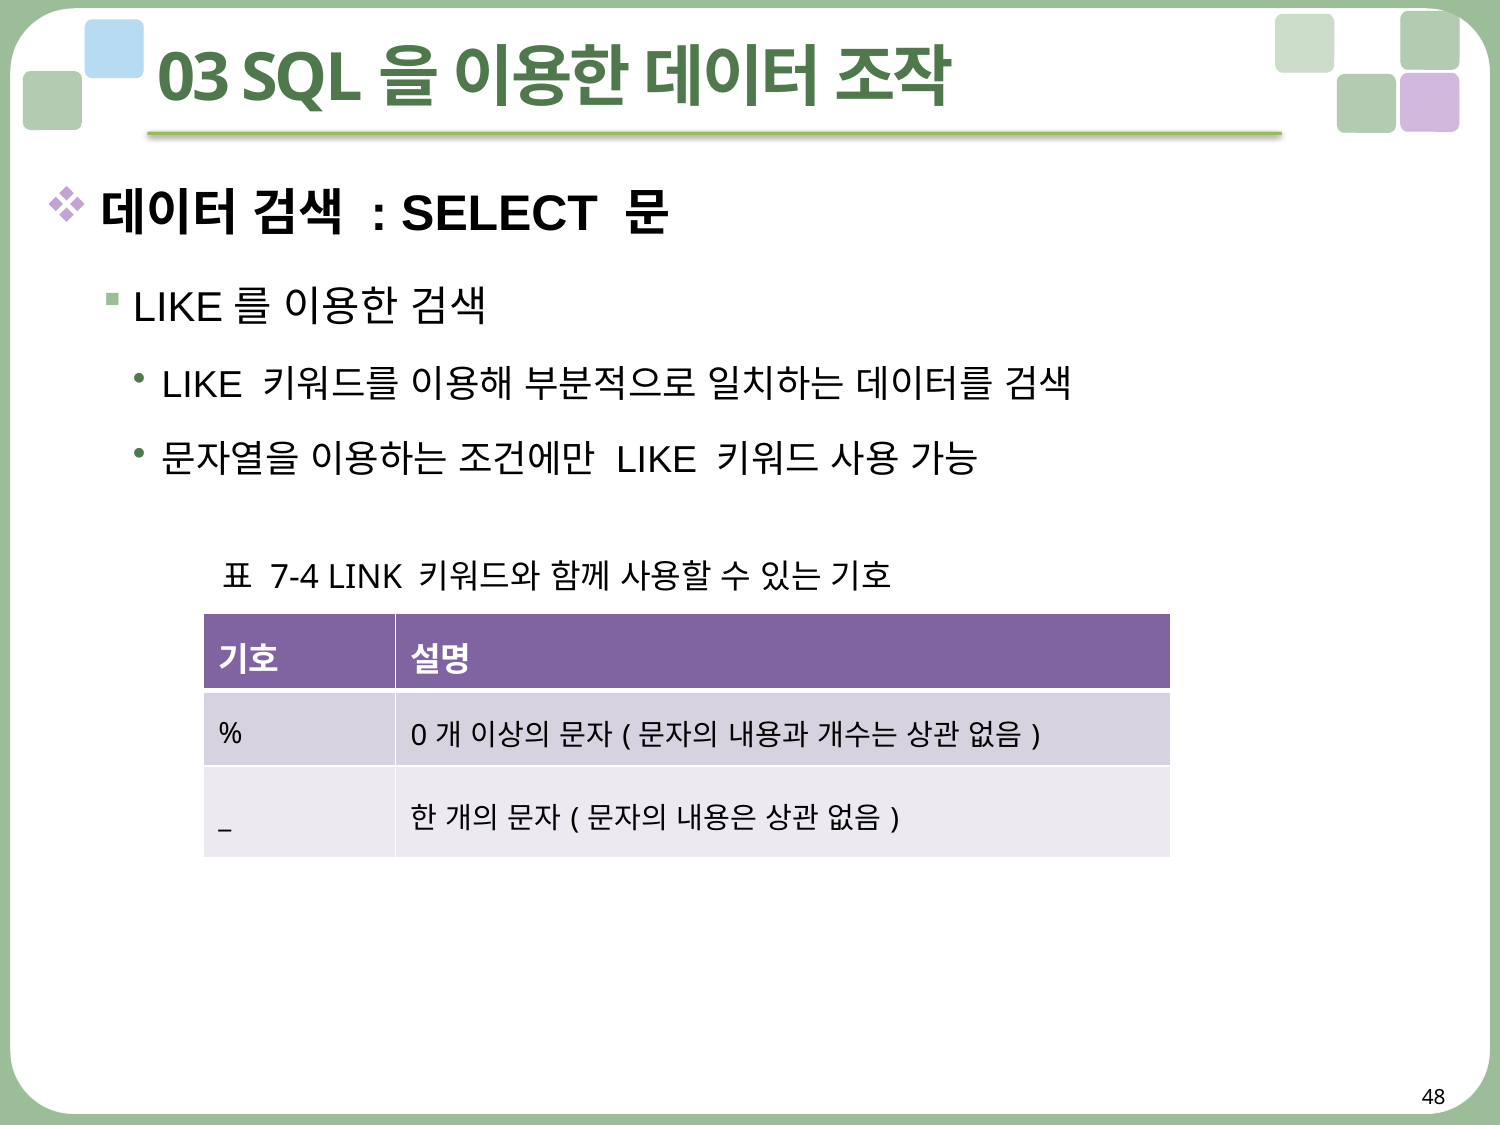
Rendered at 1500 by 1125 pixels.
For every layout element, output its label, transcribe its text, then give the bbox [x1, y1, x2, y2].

table_cell 0개 이상의 문자(문자의 내용과 개수는 상관 없음) [396, 693, 1170, 765]
table_header 기호 [204, 614, 395, 688]
text_box 표 7-4 LINK 키워드와 함께 사용할 수 있는 기호 [207, 547, 908, 603]
picture [0, 0, 1500, 1125]
table_cell % [204, 693, 395, 765]
table_cell _ [204, 767, 395, 857]
table_header 설명 [396, 614, 1170, 688]
title 03 SQL을 이용한 데이터 조작 [142, 25, 1459, 123]
list 데이터 검색 : SELECT 문 LIKE를 이용한 검색 LIKE 키워드를 이용해 부분적으로 일치하는 데이터를 검색 문자열을 이용하는 조건에만 LIKE 키워드 사용 가능 [29, 172, 1459, 1083]
table_cell 한 개의 문자(문자의 내용은 상관 없음) [396, 767, 1170, 857]
